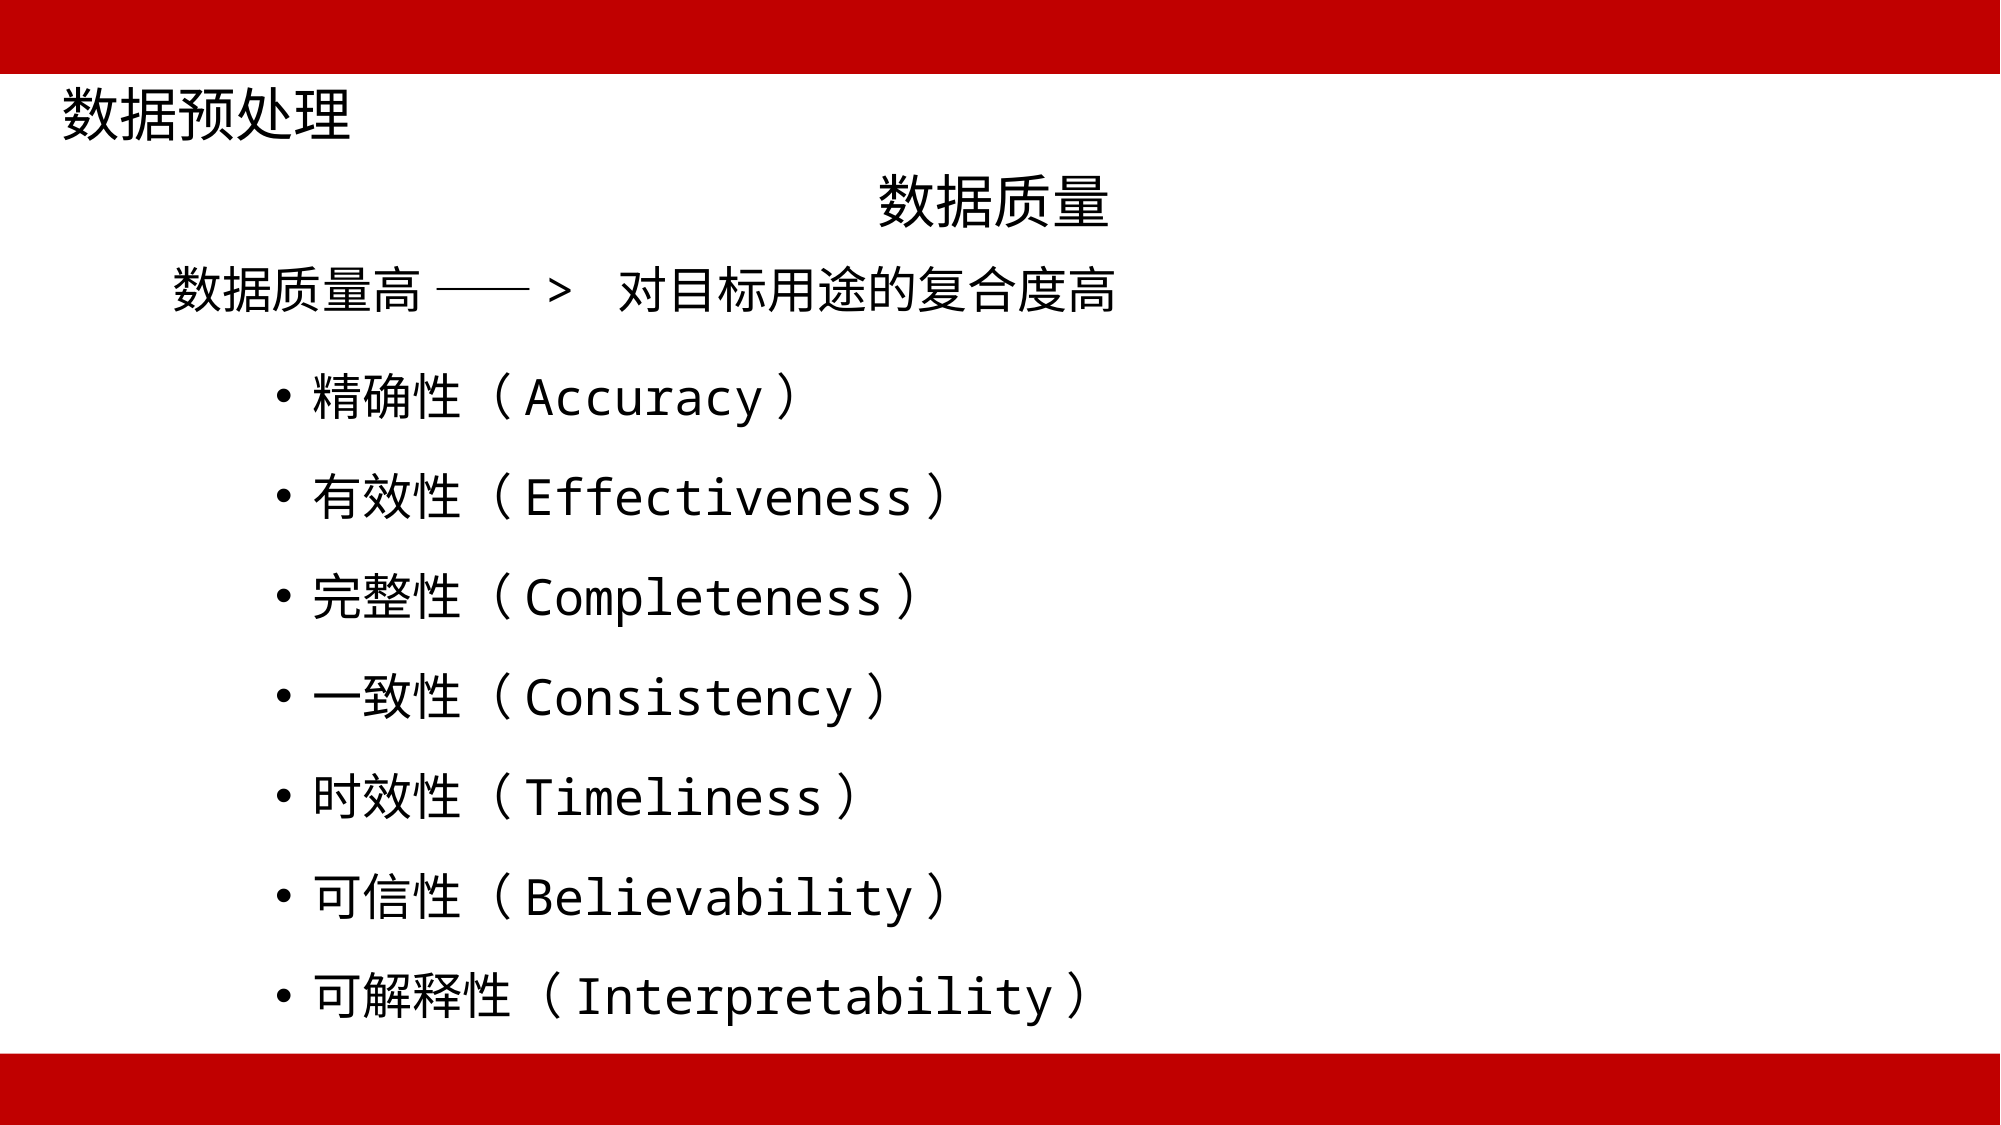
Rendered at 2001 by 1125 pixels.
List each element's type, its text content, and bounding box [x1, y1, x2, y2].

text_box 精确性（Accuracy） 有效性（Effectiveness） 完整性（Completeness） 一致性（Consistency） 时效性（Timeliness） 可信性（Believability） 可解释性（Interpretability） [185, 346, 1538, 951]
text_box [0, 1053, 2000, 1125]
text_box 数据质量高 ——> 对目标用途的复合度高 [157, 251, 1133, 327]
text_box 数据质量 [862, 157, 1126, 243]
text_box [0, 0, 2000, 75]
text_box 数据预处理 [46, 75, 368, 156]
